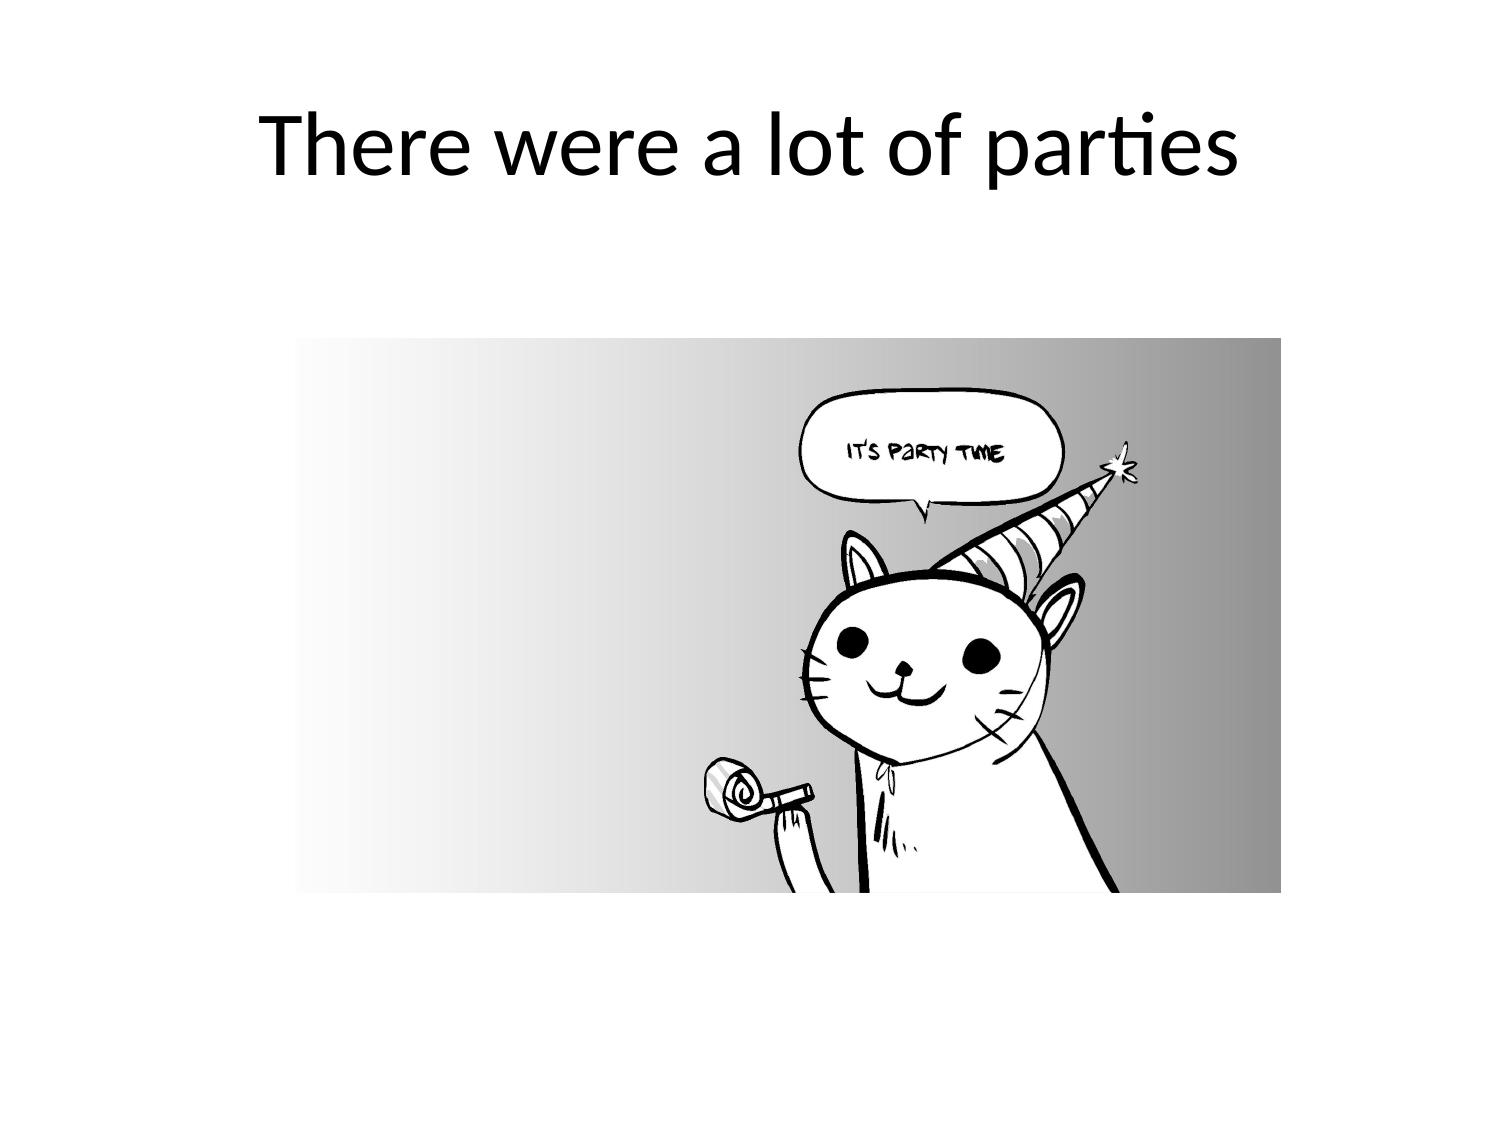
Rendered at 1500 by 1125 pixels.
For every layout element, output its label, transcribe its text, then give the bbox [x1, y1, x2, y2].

title There were a lot of parties [75, 45, 1425, 233]
picture [295, 337, 1281, 893]
